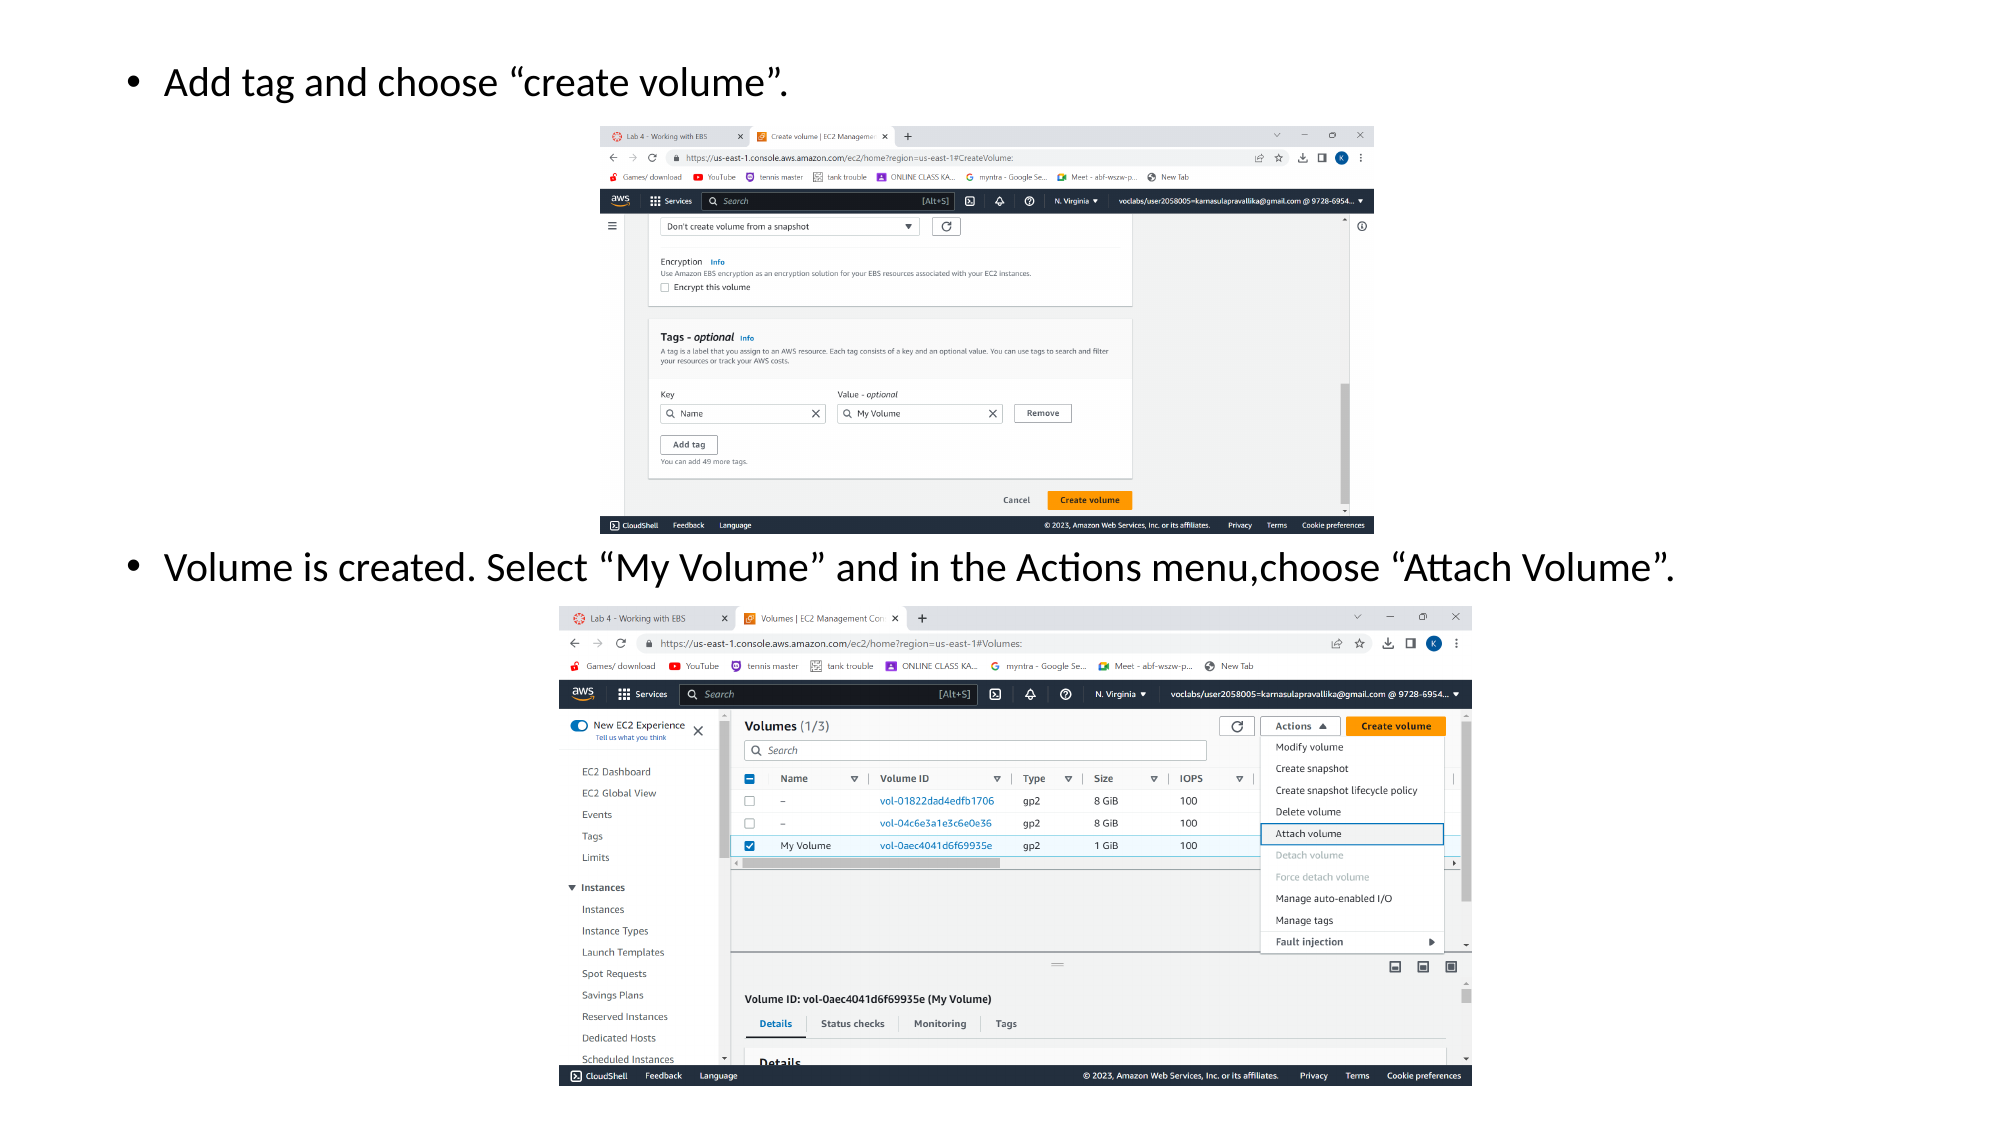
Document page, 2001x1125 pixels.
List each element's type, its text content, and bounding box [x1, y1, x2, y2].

list Add tag and choose “create volume”. Volume is created. Select “My Volume” and in the Actions menu,choose “Attach Volume”. [111, 53, 2000, 1014]
picture [599, 126, 1374, 534]
picture [559, 606, 1472, 1086]
